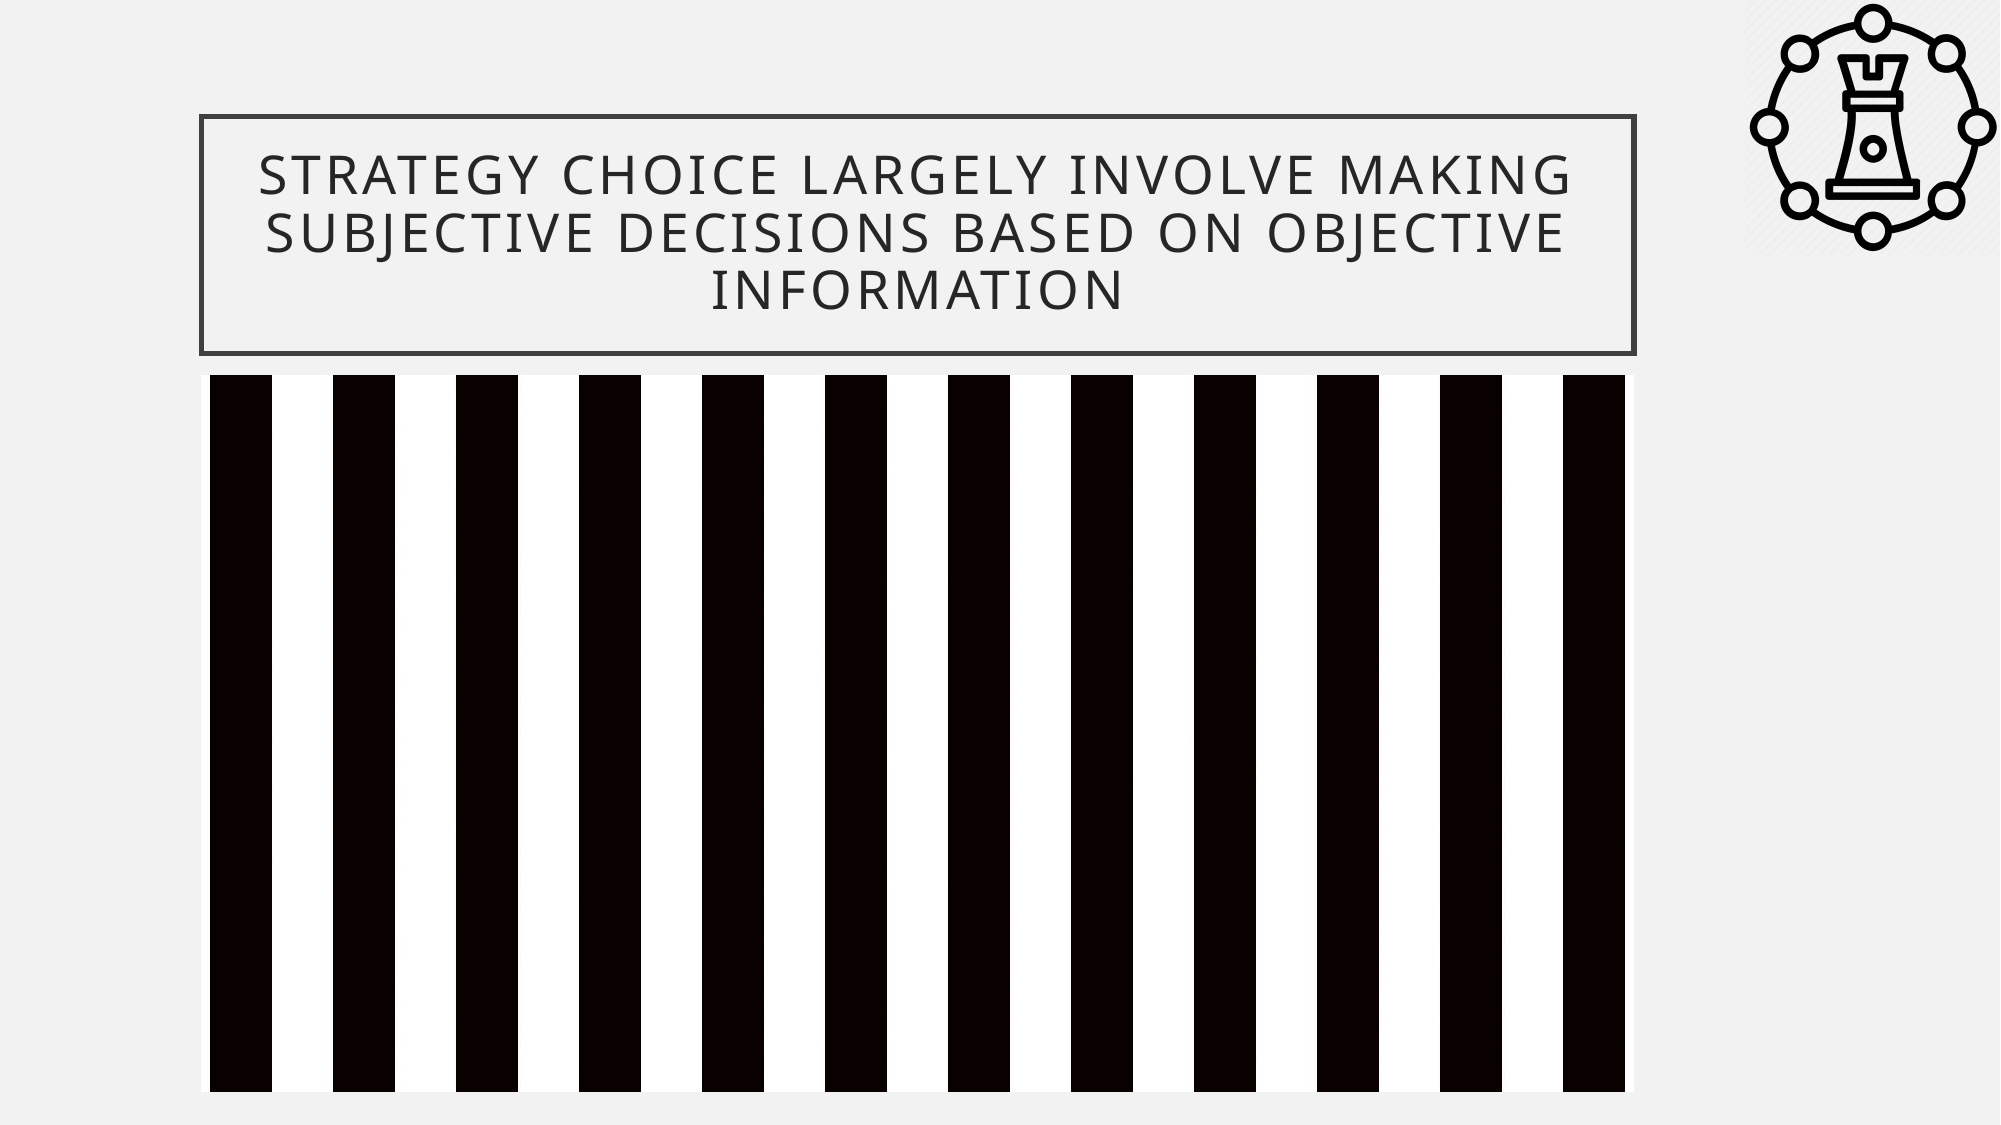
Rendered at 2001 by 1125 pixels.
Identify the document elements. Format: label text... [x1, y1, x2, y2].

picture [1746, 0, 2000, 254]
title Strategy choice largely involve making subjective decisions based on objective information [199, 114, 1637, 356]
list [201, 375, 1634, 1092]
